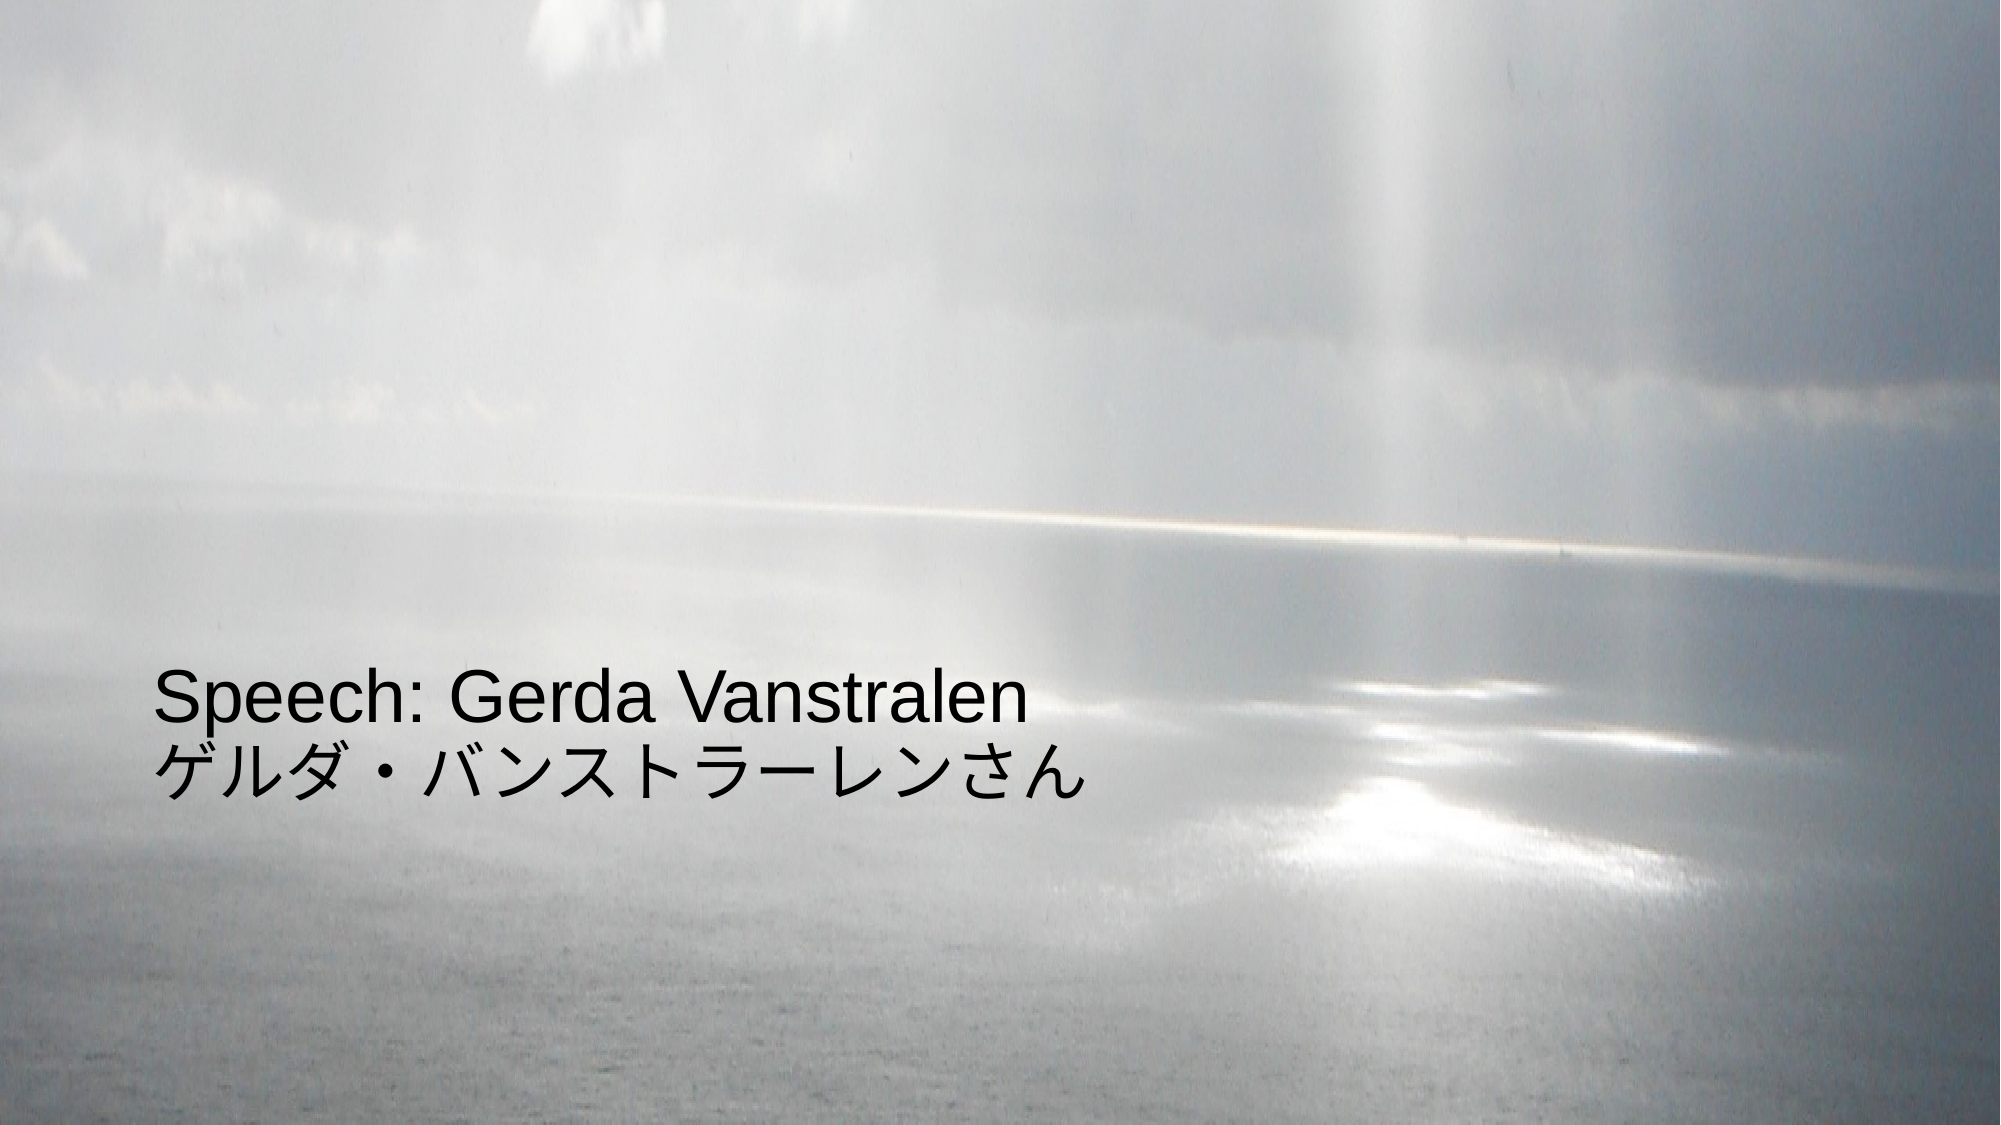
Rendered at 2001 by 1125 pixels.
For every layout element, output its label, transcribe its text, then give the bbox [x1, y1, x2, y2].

picture [0, 0, 2000, 1125]
title Speech: Gerda Vanstralen ゲルダ・バンストラーレンさん [137, 650, 1863, 868]
